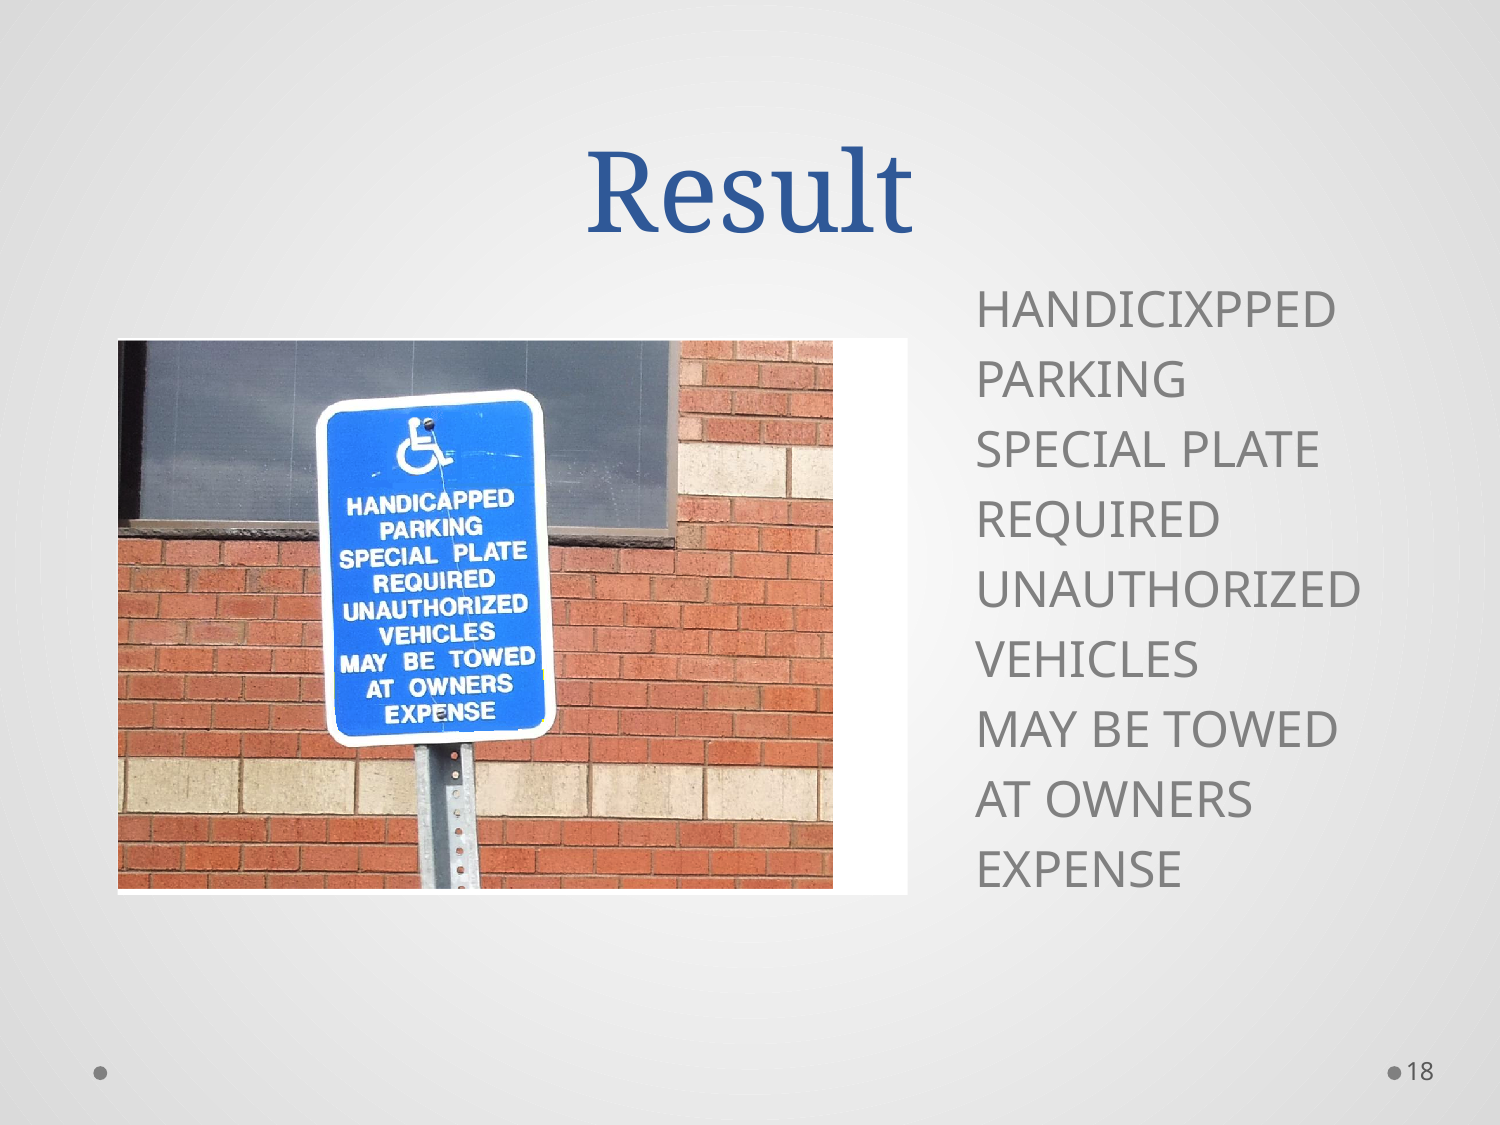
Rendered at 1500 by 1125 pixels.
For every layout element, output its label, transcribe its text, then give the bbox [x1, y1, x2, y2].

title Result [75, 0, 1425, 263]
slide_number 18 [1401, 1042, 1494, 1103]
list HANDICIXPPED PARKING SPECIAL PLATE REQUIRED UNAUTHORIZED VEHICLES MAY BE TOWED AT OWNERS EXPENSE [960, 269, 1404, 1013]
picture [117, 337, 908, 895]
